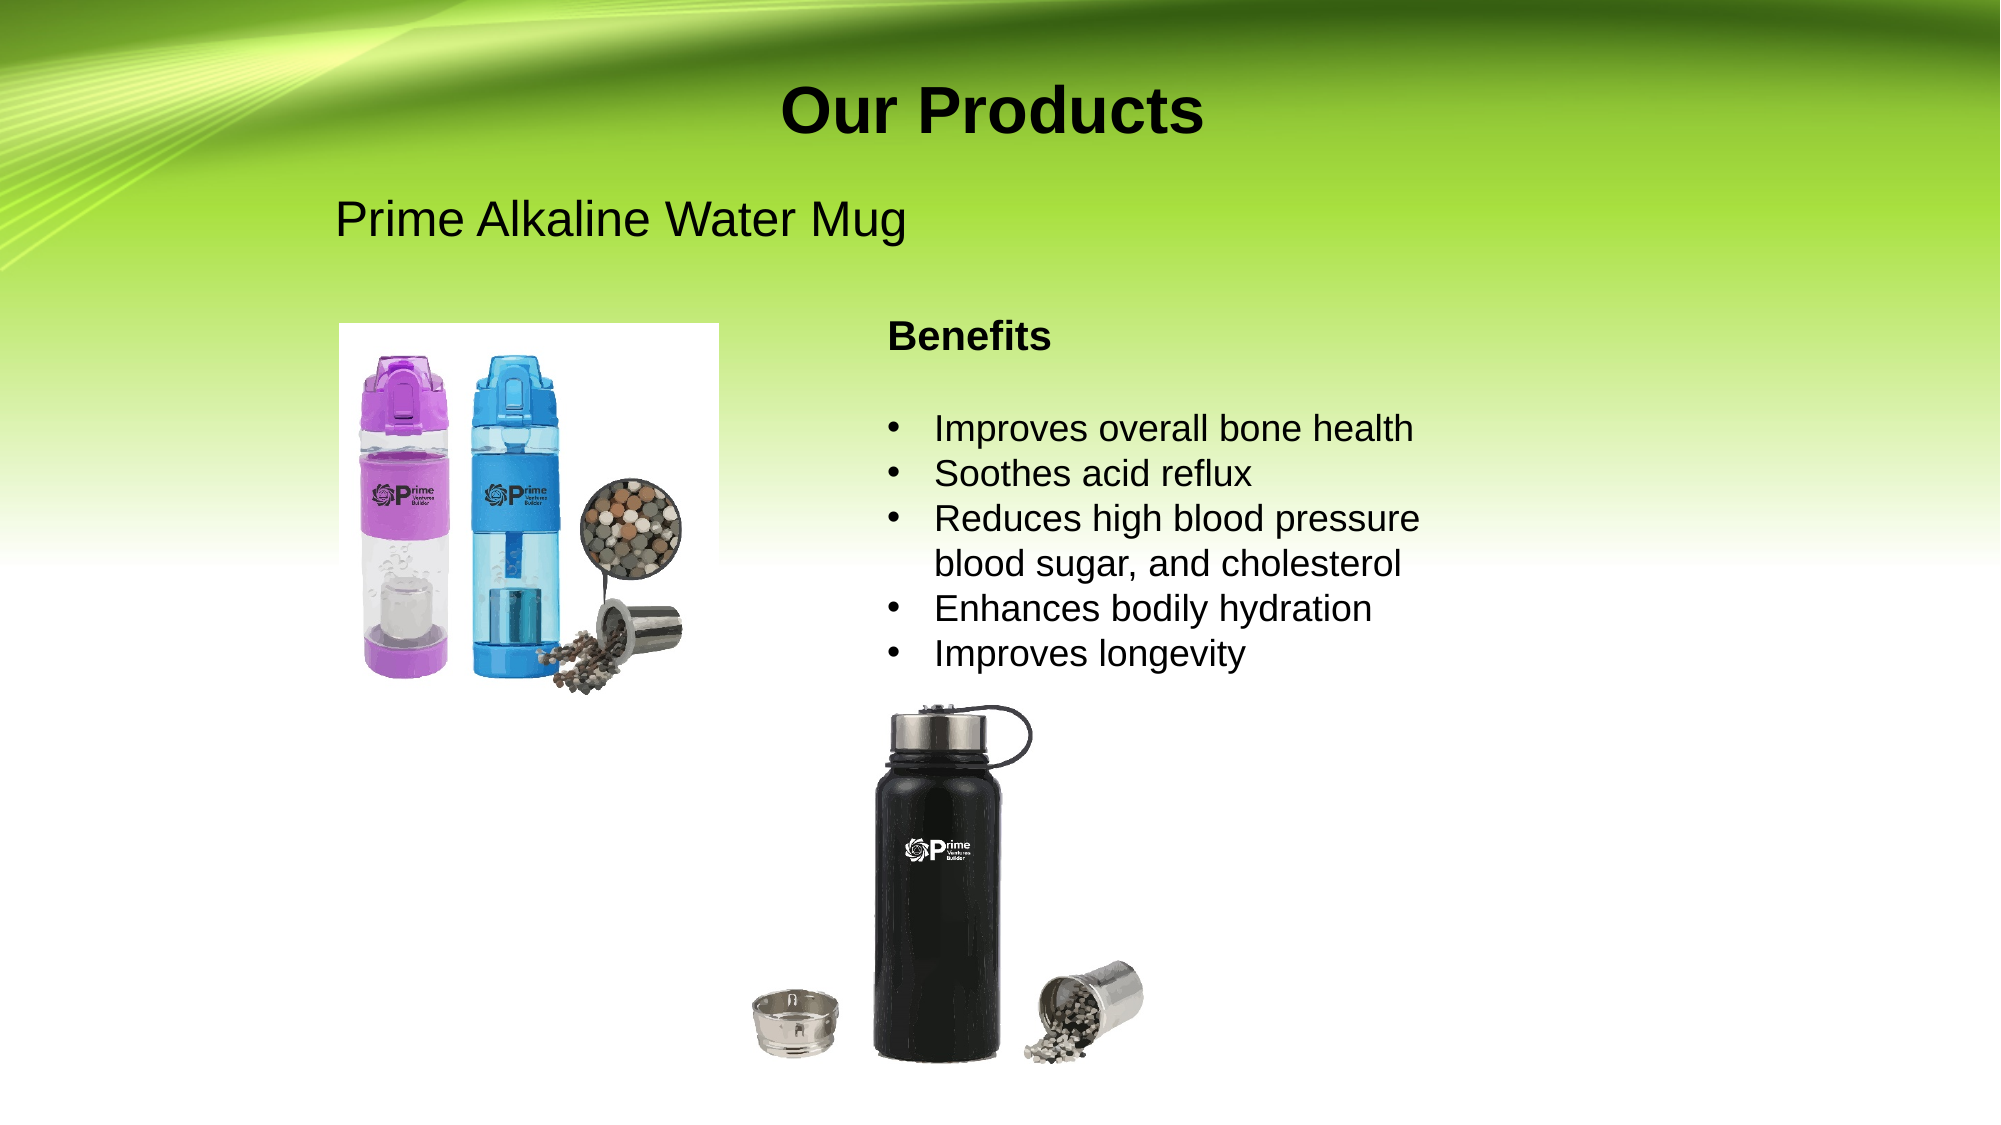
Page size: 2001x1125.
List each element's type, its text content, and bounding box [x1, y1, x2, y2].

text_box Our Products [765, 59, 1235, 155]
text_box Improves overall bone health Soothes acid reflux Reduces high blood pressure blood sugar, and cholesterol Enhances bodily hydration Improves longevity [872, 396, 1490, 682]
text_box Benefits [872, 301, 1090, 367]
picture [0, 0, 2000, 1125]
text_box Prime Alkaline Water Mug [320, 178, 982, 254]
